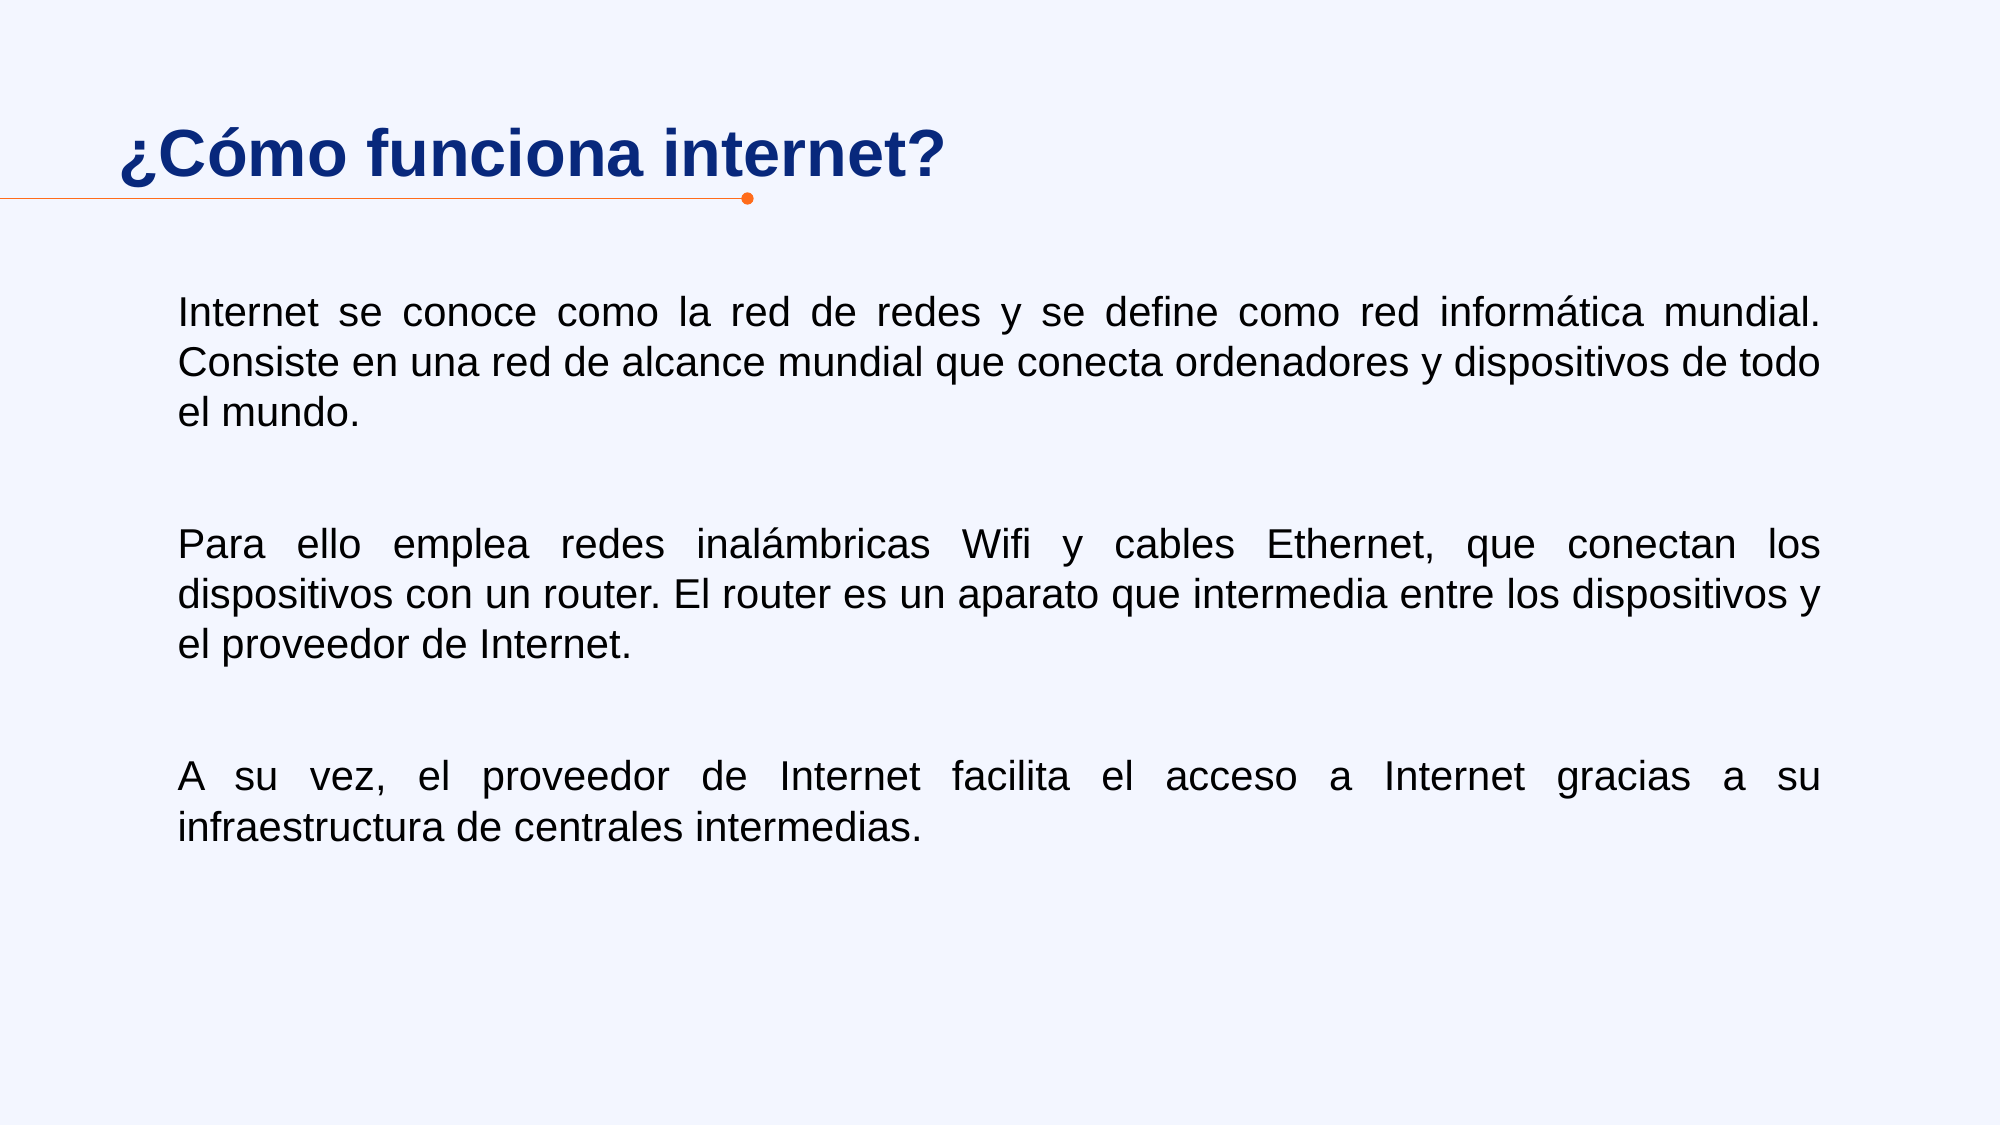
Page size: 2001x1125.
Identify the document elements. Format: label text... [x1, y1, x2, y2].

text_box ¿Cómo funciona internet? [103, 102, 1129, 198]
text_box A su vez, el proveedor de Internet facilita el acceso a Internet gracias a su infraestructura de centrales intermedias. [162, 741, 1838, 857]
text_box Para ello emplea redes inalámbricas Wifi y cables Ethernet, que conectan los dispositivos con un router. El router es un aparato que intermedia entre los dispositivos y el proveedor de Internet. [162, 509, 1838, 675]
text_box Internet se conoce como la red de redes y se define como red informática mundial. Consiste en una red de alcance mundial que conecta ordenadores y dispositivos de todo el mundo. [162, 277, 1838, 443]
